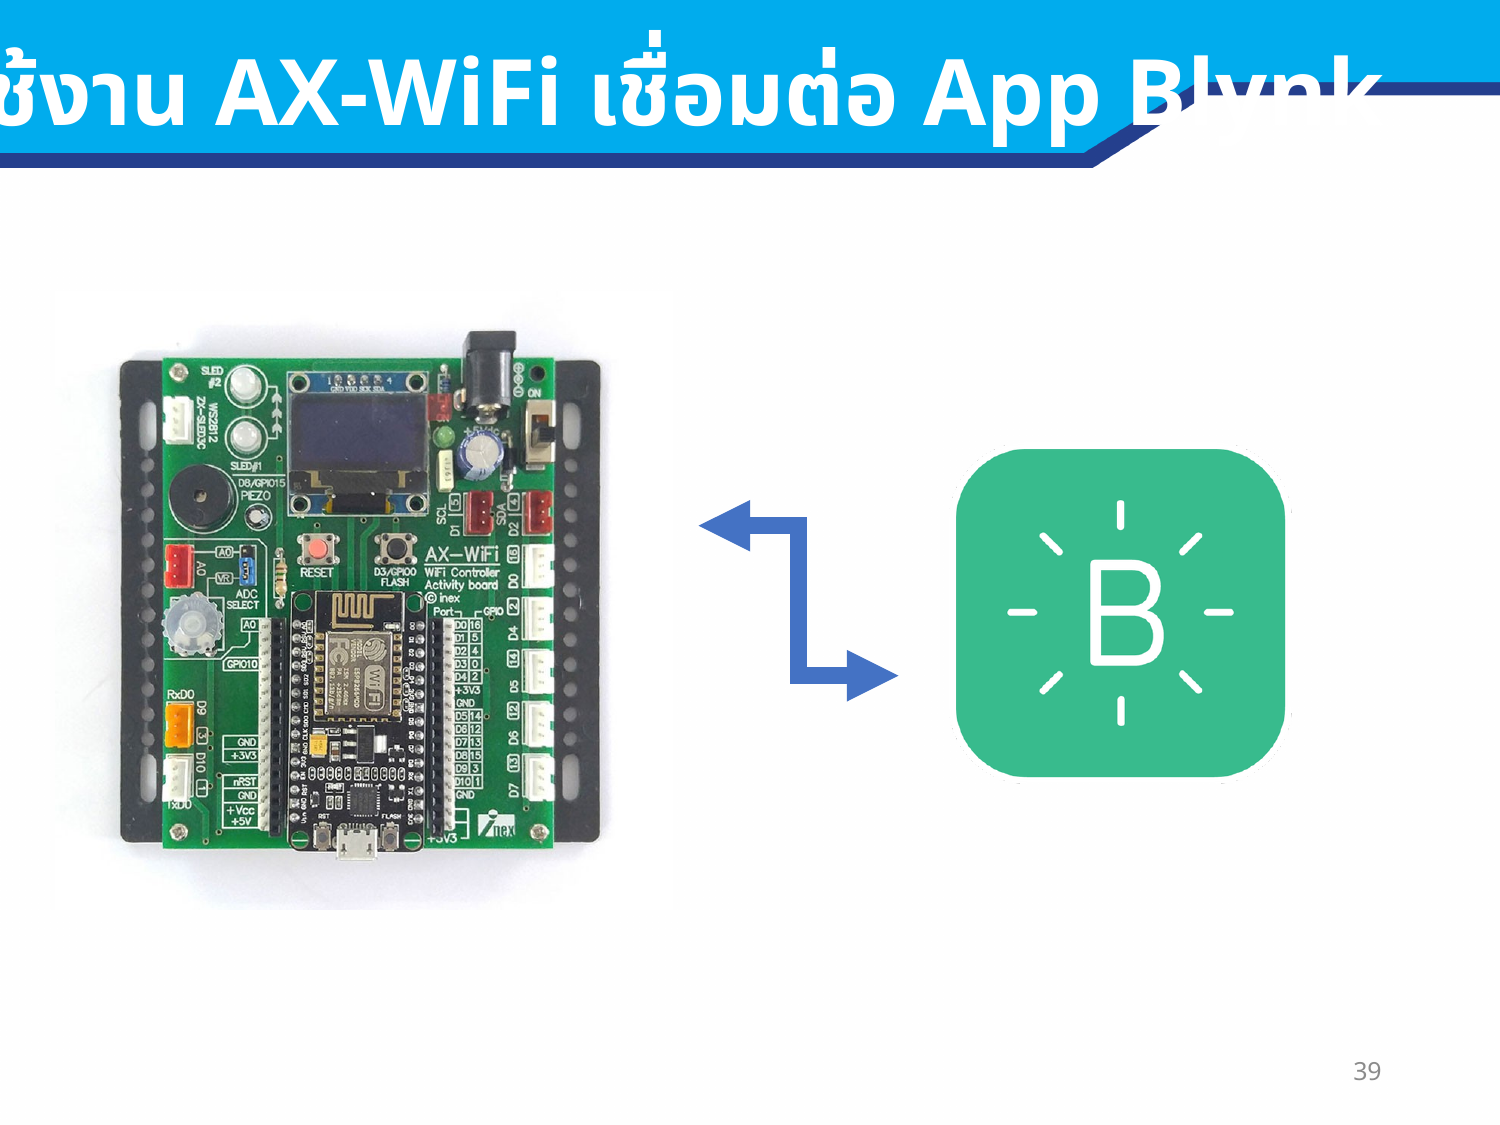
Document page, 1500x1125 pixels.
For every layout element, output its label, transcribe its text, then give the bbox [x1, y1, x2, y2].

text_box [698, 525, 899, 676]
picture [0, 83, 1500, 1125]
text_box การใช้งาน AX-WiFi เชื่อมต่อ App Blynk [0, 19, 1401, 152]
slide_number 39 [1059, 1042, 1397, 1103]
